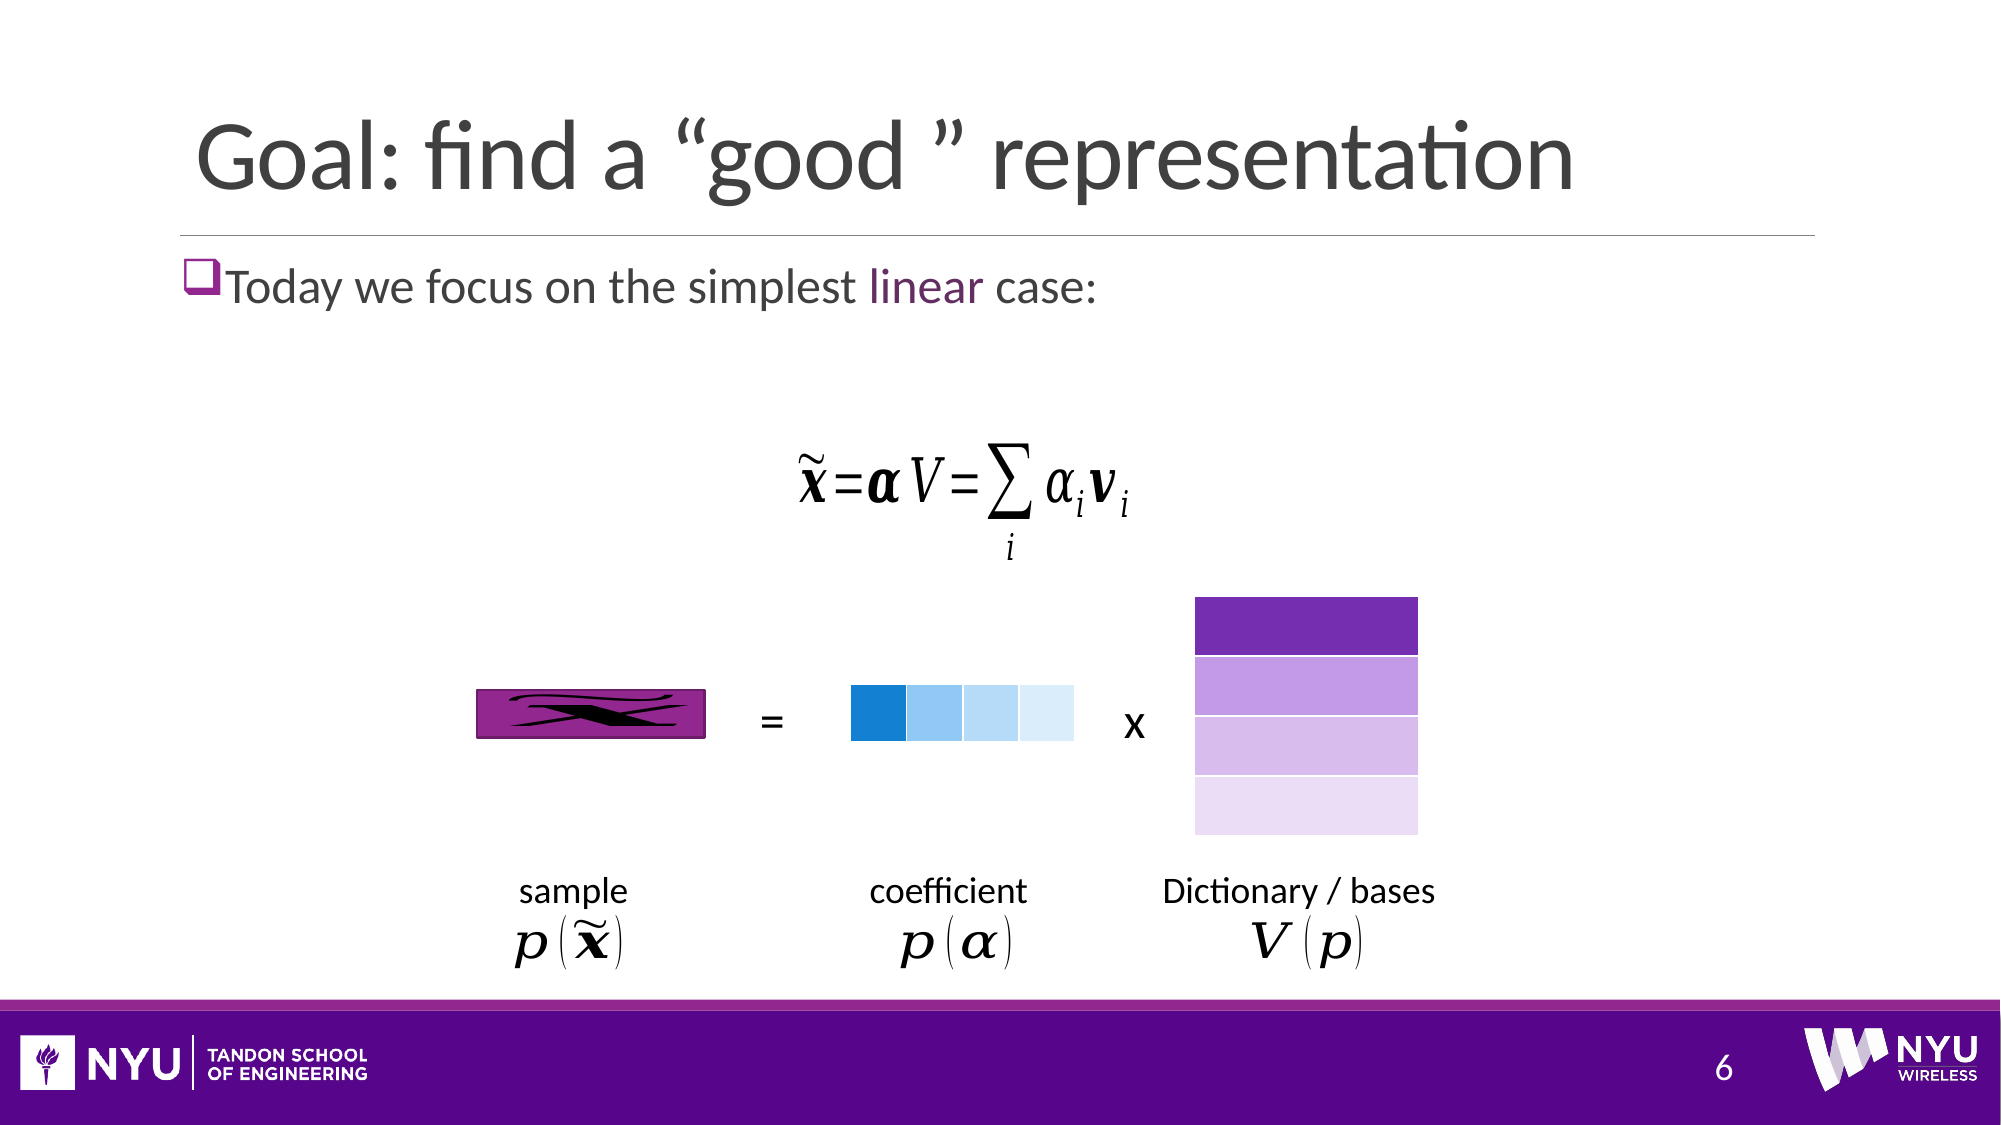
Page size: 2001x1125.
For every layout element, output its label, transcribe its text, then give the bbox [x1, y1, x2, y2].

text_box x [1109, 681, 1161, 756]
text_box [502, 858, 1454, 920]
list Today we focus on the simplest linear case: [180, 252, 1830, 365]
slide_number 6 [1533, 1035, 1749, 1096]
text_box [511, 912, 1367, 974]
text_box = [745, 681, 800, 756]
title Goal: find a “good ” representation [180, 47, 1830, 218]
